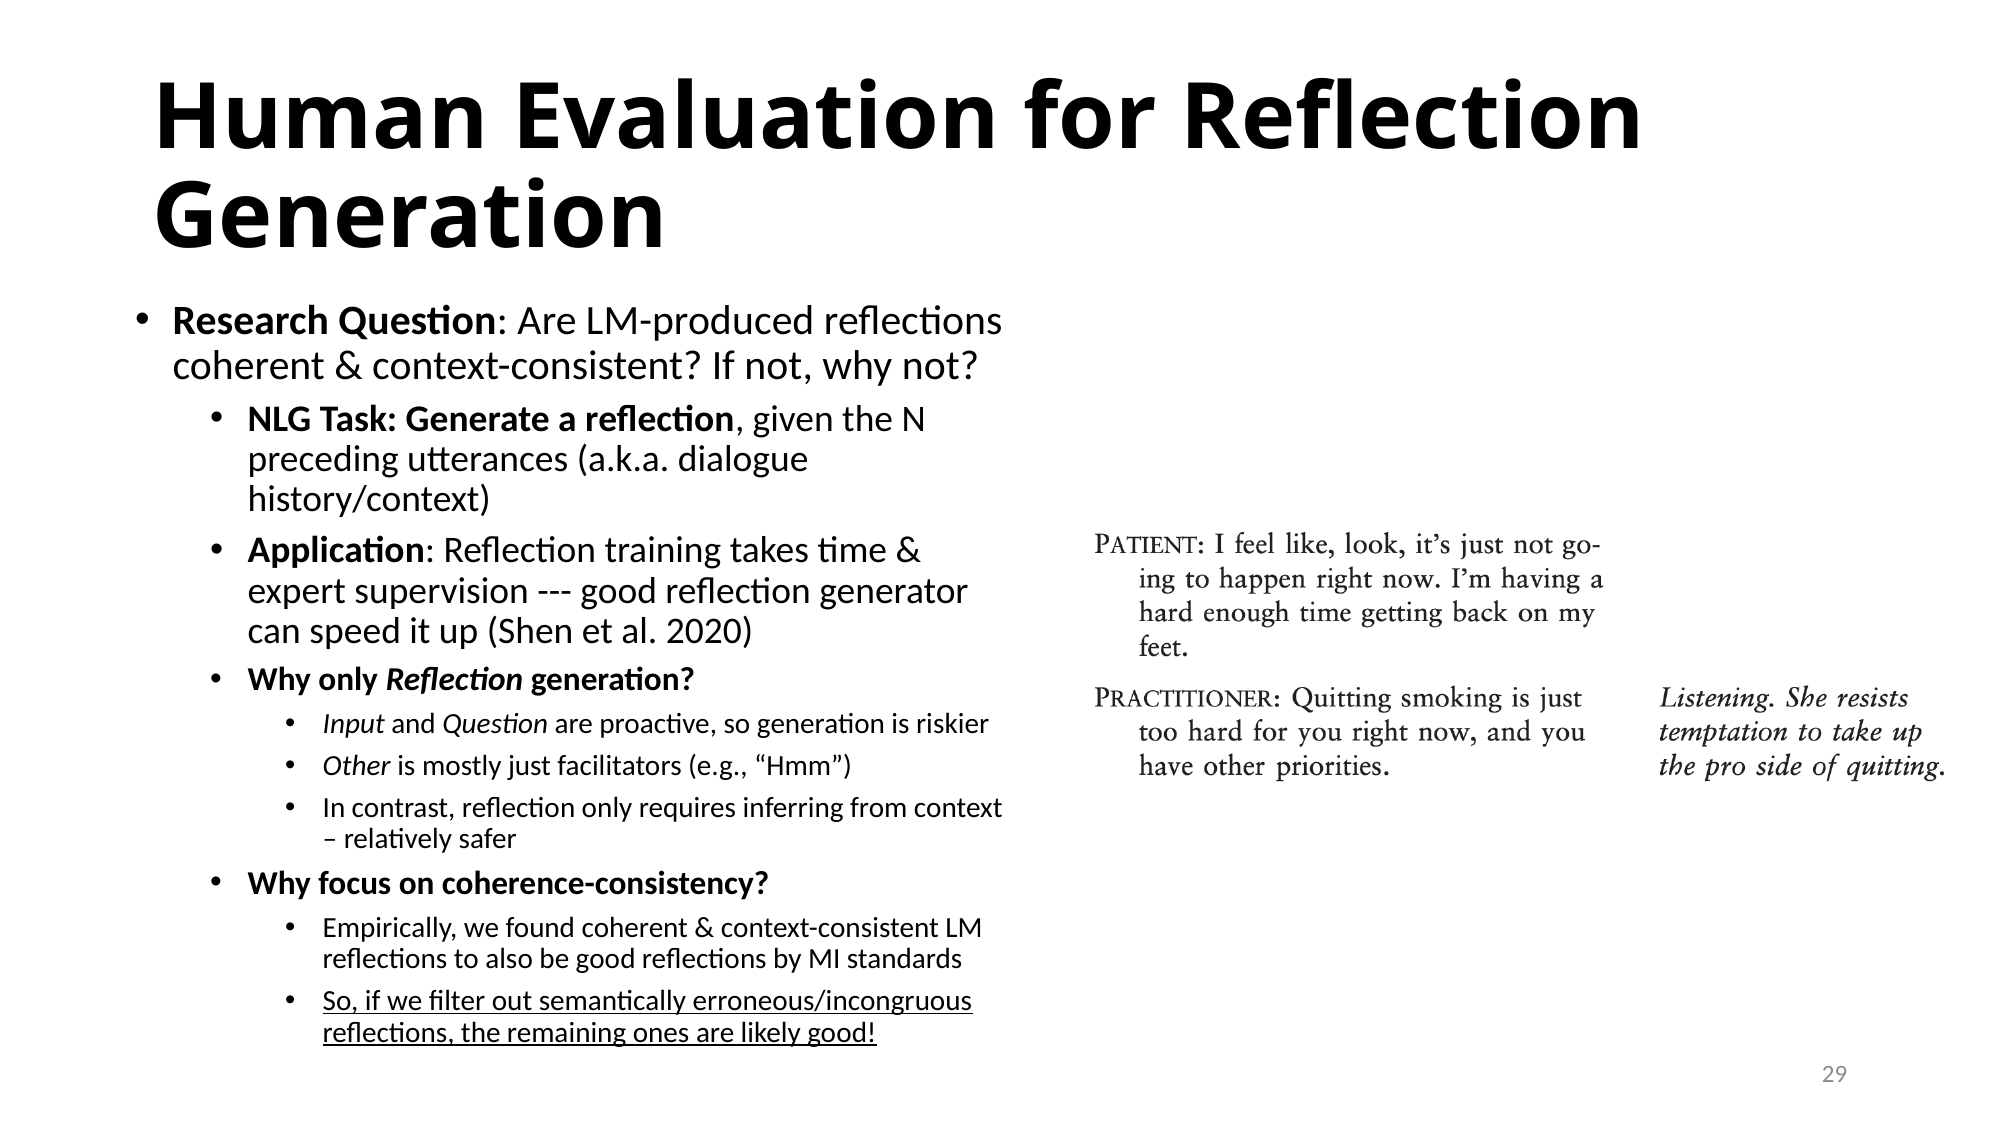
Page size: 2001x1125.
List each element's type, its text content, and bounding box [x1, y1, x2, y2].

list Research Question: Are LM-produced reflections coherent & context-consistent? If not, why not? NLG Task: Generate a reflection, given the N preceding utterances (a.k.a. dialogue history/context) Application: Reflection training takes time & expert supervision --- good reflection generator can speed it up (Shen et al. 2020) Why only Reflection generation? Input and Question are proactive, so generation is riskier Other is mostly just facilitators (e.g., “Hmm”) In contrast, reflection only requires inferring from context – relatively safer Why focus on coherence-consistency? Empirically, we found coherent & context-consistent LM reflections to also be good reflections by MI standards So, if we filter out semantically erroneous/incongruous reflections, the remaining ones are likely good! [120, 290, 1033, 1125]
title Human Evaluation for Reflection Generation [137, 59, 1955, 278]
slide_number 29 [1412, 1042, 1863, 1103]
picture [1083, 523, 1955, 797]
